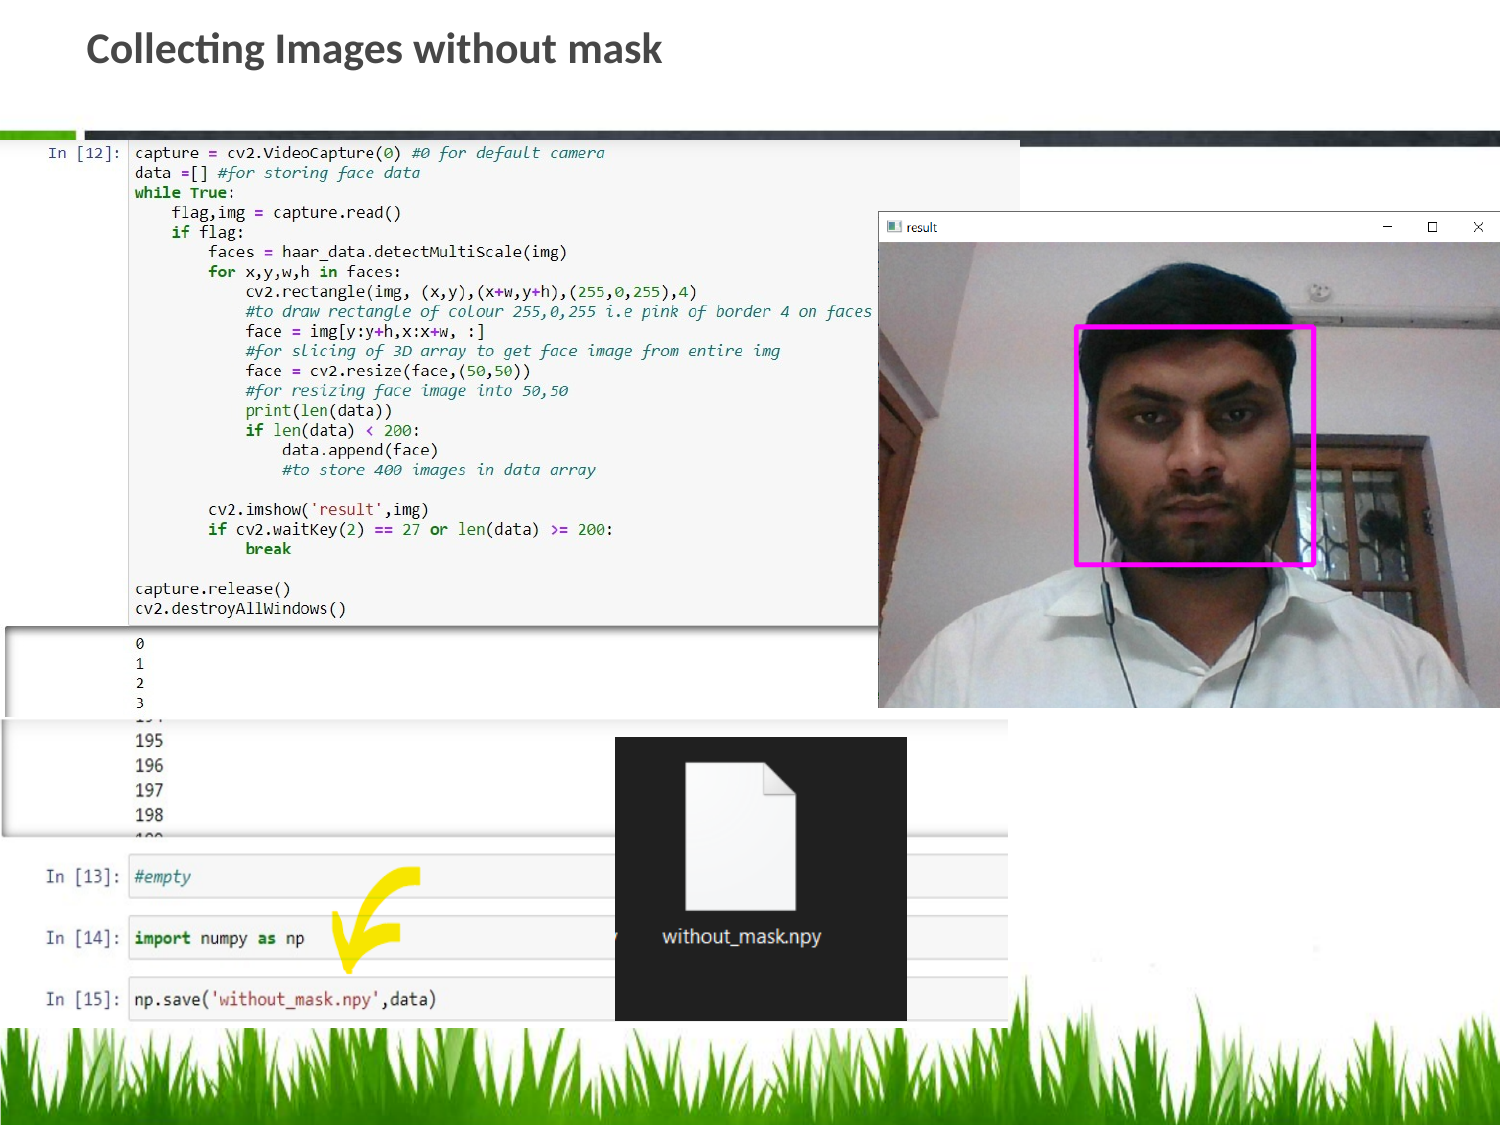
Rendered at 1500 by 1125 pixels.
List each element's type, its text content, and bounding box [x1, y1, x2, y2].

picture [0, 0, 1500, 1125]
title Collecting Images without mask [71, 12, 1450, 125]
